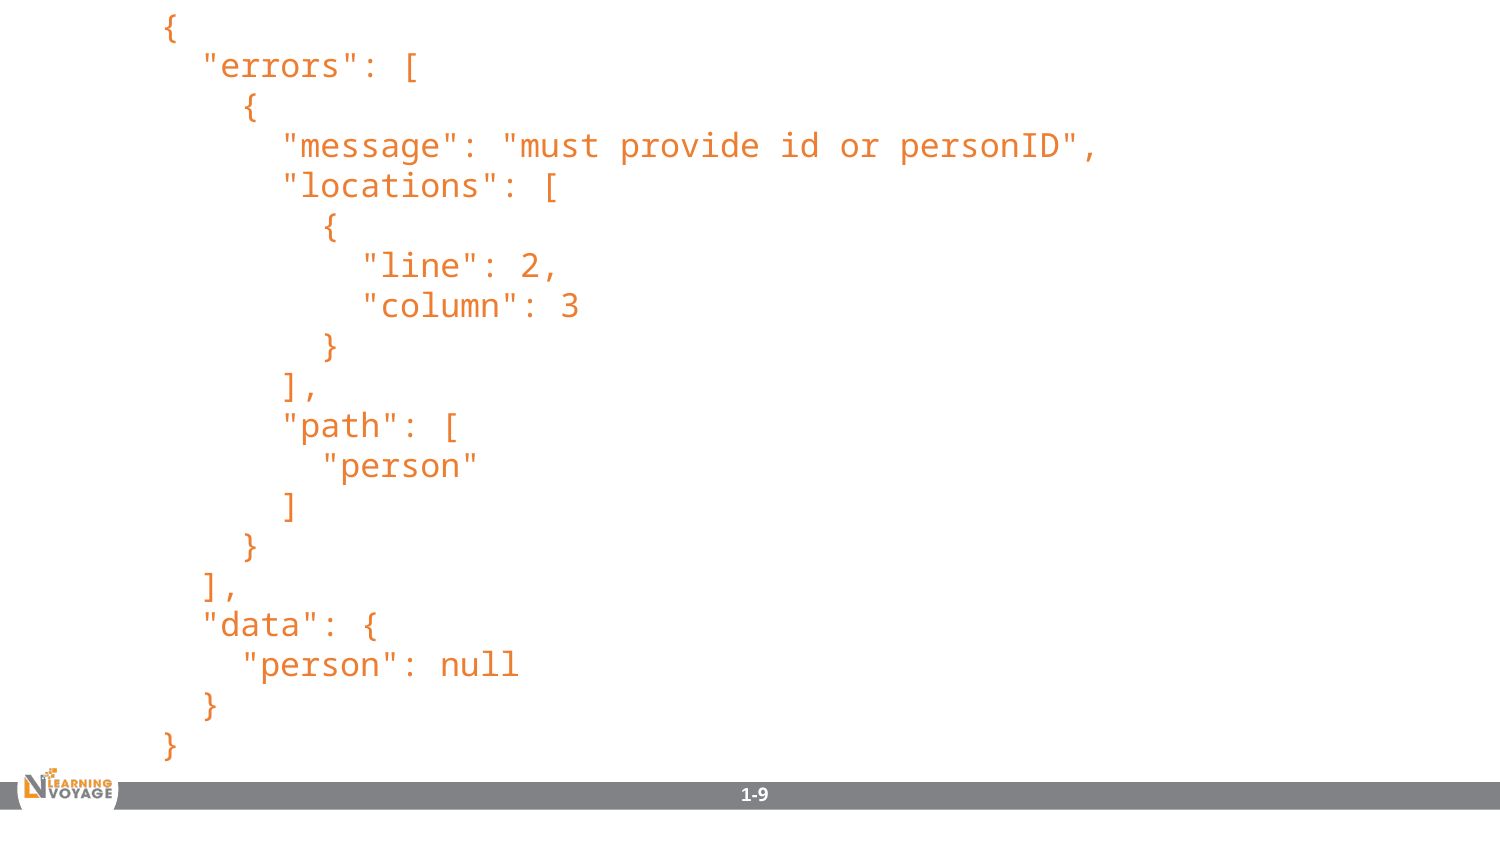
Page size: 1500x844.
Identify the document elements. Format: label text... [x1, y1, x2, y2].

picture [0, 706, 144, 844]
text_box { "errors": [ { "message": "must provide id or personID", "locations": [ { "line": 2, "column": 3 } ], "path": [ "person" ] } ], "data": { "person": null } } [160, 2, 1407, 764]
slide_number 1-9 [692, 770, 784, 821]
